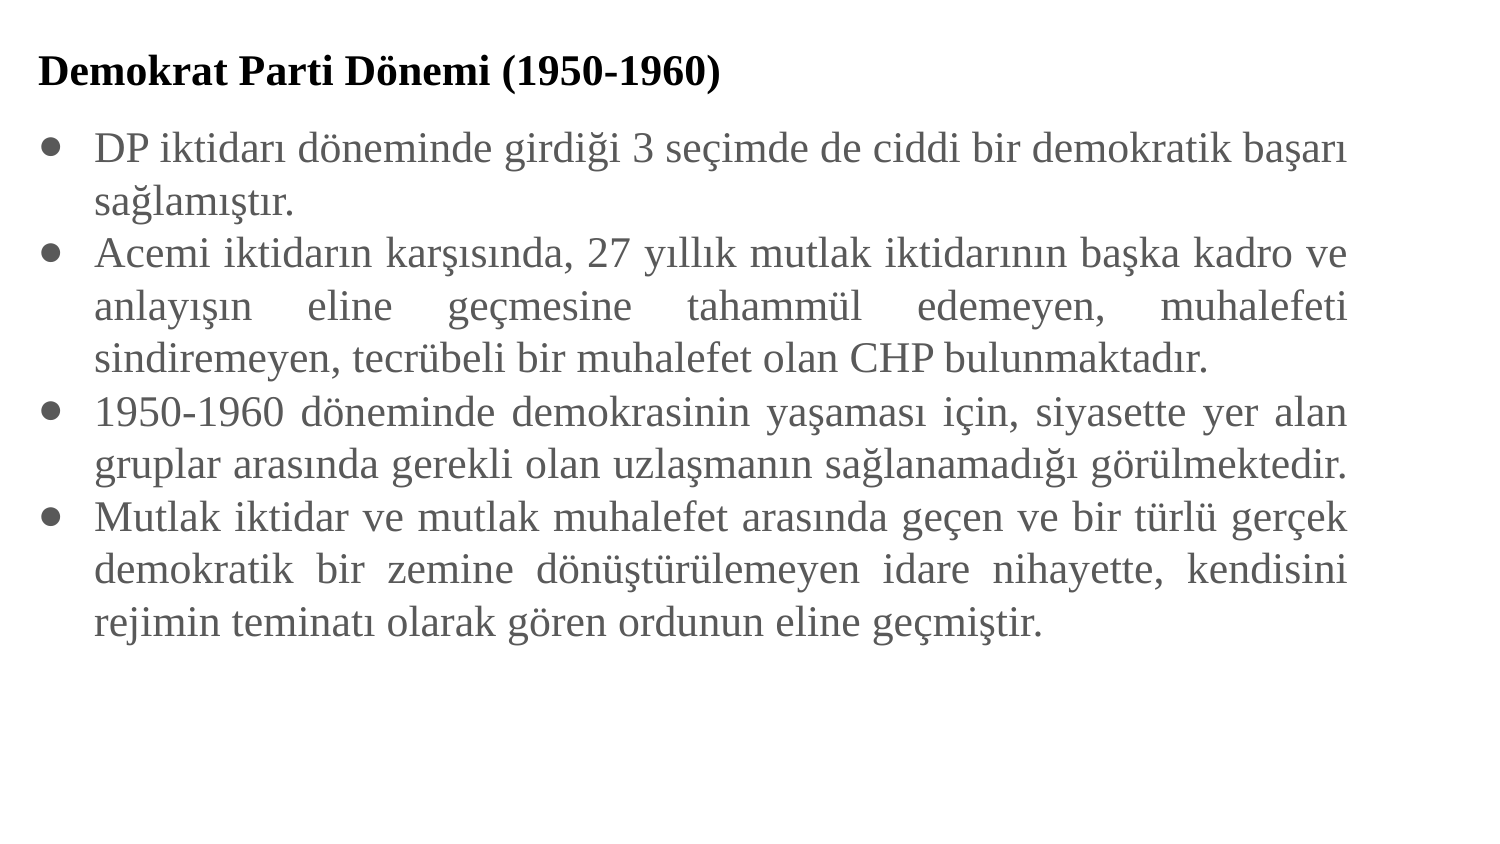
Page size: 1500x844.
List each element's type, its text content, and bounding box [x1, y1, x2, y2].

text_box DP iktidarı döneminde girdiği 3 seçimde de ciddi bir demokratik başarı sağlamıştır. Acemi iktidarın karşısında, 27 yıllık mutlak iktidarının başka kadro ve anlayışın eline geçmesine tahammül edemeyen, muhalefeti sindiremeyen, tecrübeli bir muhalefet olan CHP bulunmaktadır. 1950-1960 döneminde demokrasinin yaşaması için, siyasette yer alan gruplar arasında gerekli olan uzlaşmanın sağlanamadığı görülmektedir. Mutlak iktidar ve mutlak muhalefet arasında geçen ve bir türlü gerçek demokratik bir zemine dönüştürülemeyen idare nihayette, kendisini rejimin teminatı olarak gören ordunun eline geçmiştir. [23, 111, 1364, 653]
title Demokrat Parti Dönemi (1950-1960) [23, 33, 1346, 111]
